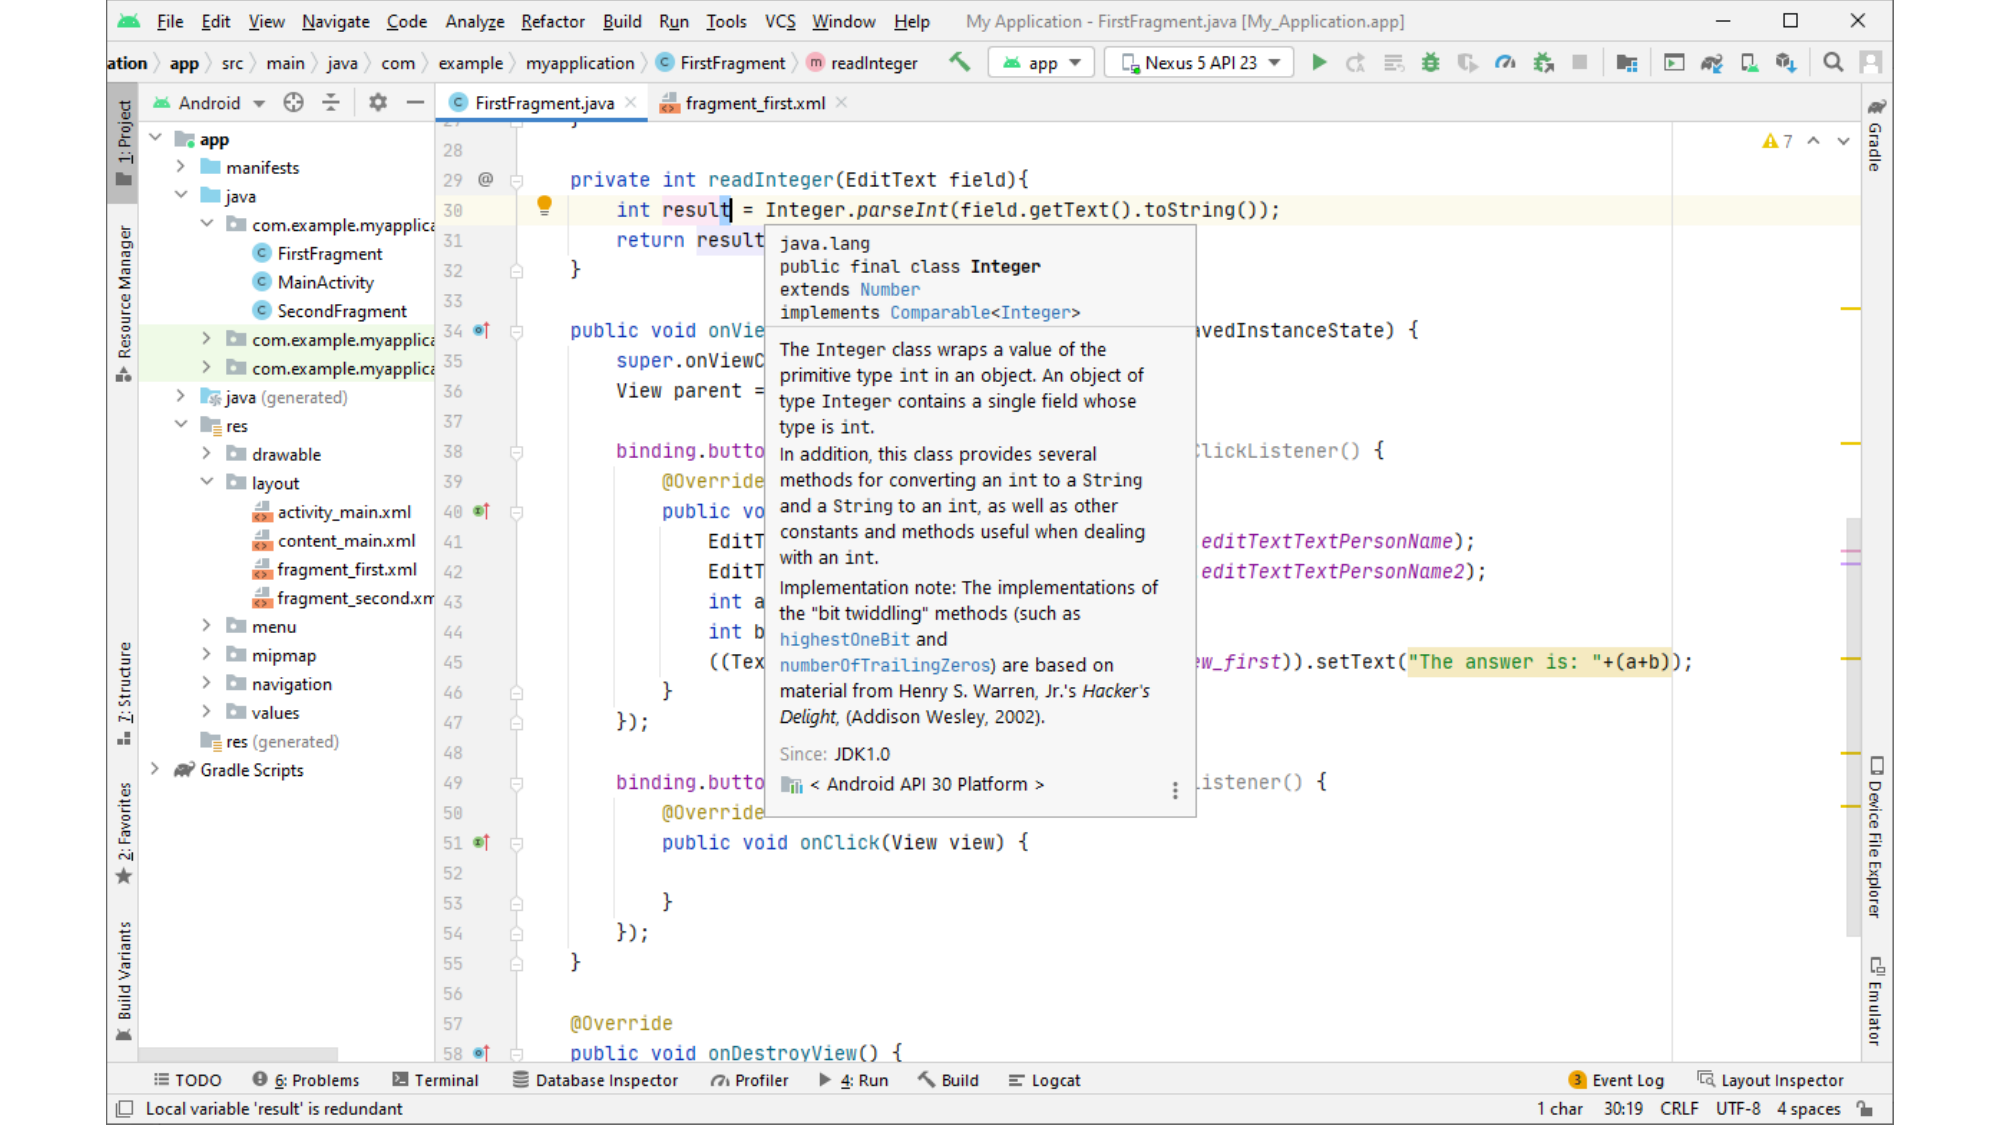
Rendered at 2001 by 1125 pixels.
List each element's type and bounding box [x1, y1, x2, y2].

picture [106, 0, 1894, 1125]
